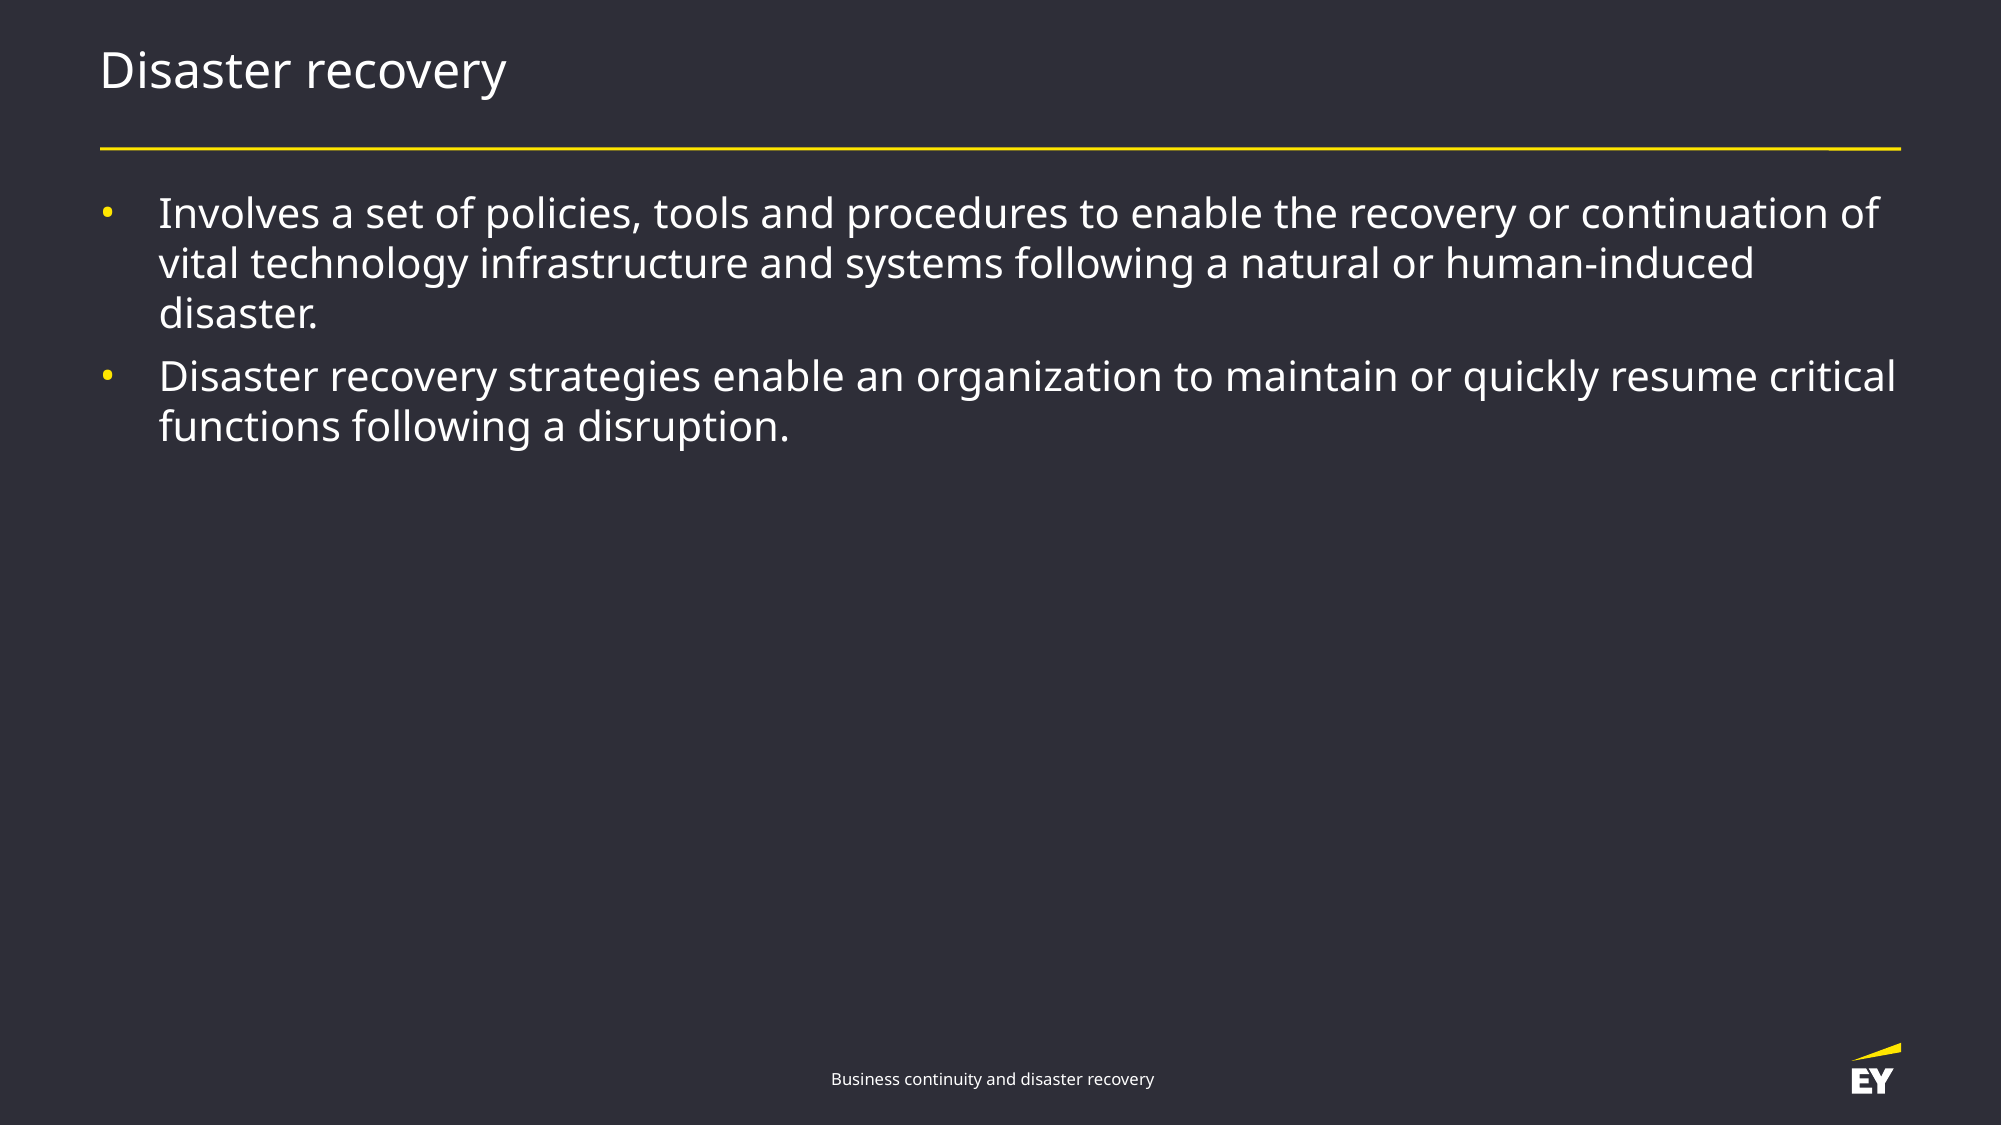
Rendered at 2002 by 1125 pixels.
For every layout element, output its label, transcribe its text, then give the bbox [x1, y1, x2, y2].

title Disaster recovery [100, 48, 1901, 146]
list Involves a set of policies, tools and procedures to enable the recovery or continuation of vital technology infrastructure and systems following a natural or human-induced disaster. Disaster recovery strategies enable an organization to maintain or quickly resume critical functions following a disruption. [99, 186, 1902, 967]
